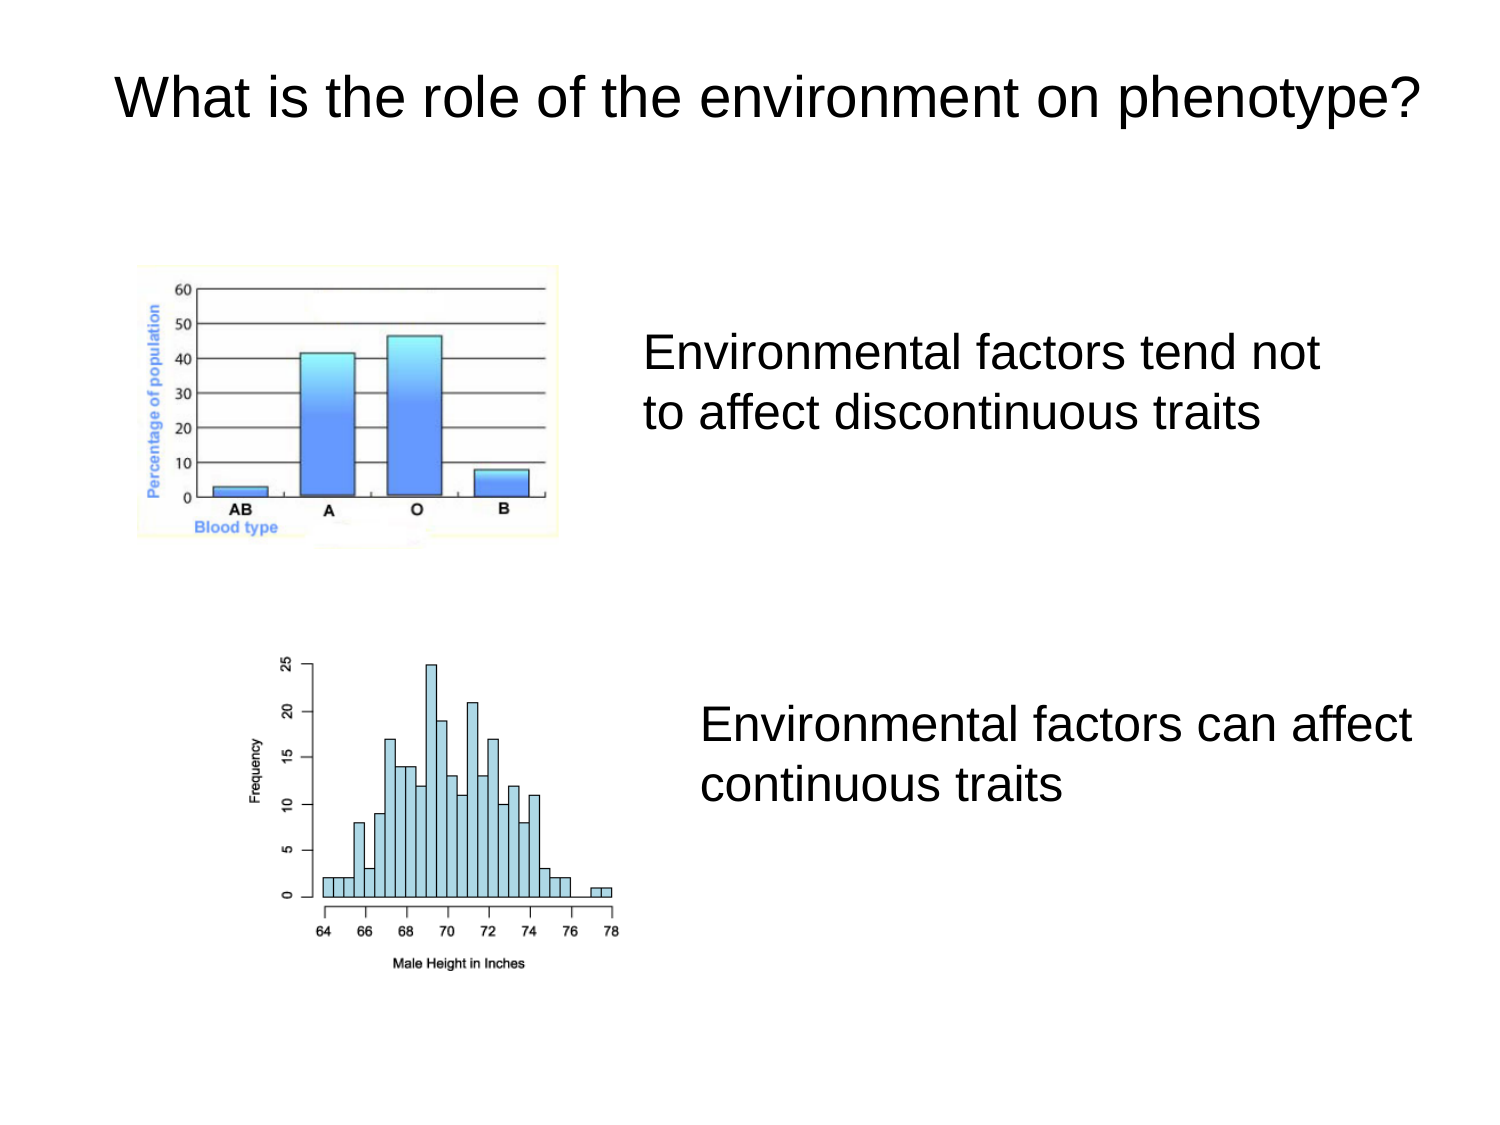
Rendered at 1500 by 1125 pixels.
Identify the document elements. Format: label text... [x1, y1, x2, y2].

picture [230, 652, 634, 979]
title What is the role of the environment on phenotype? [99, 24, 1450, 163]
text_box Environmental factors can affect continuous traits [685, 683, 1436, 819]
picture [137, 264, 576, 555]
text_box Environmental factors tend not to affect discontinuous traits [628, 312, 1366, 448]
